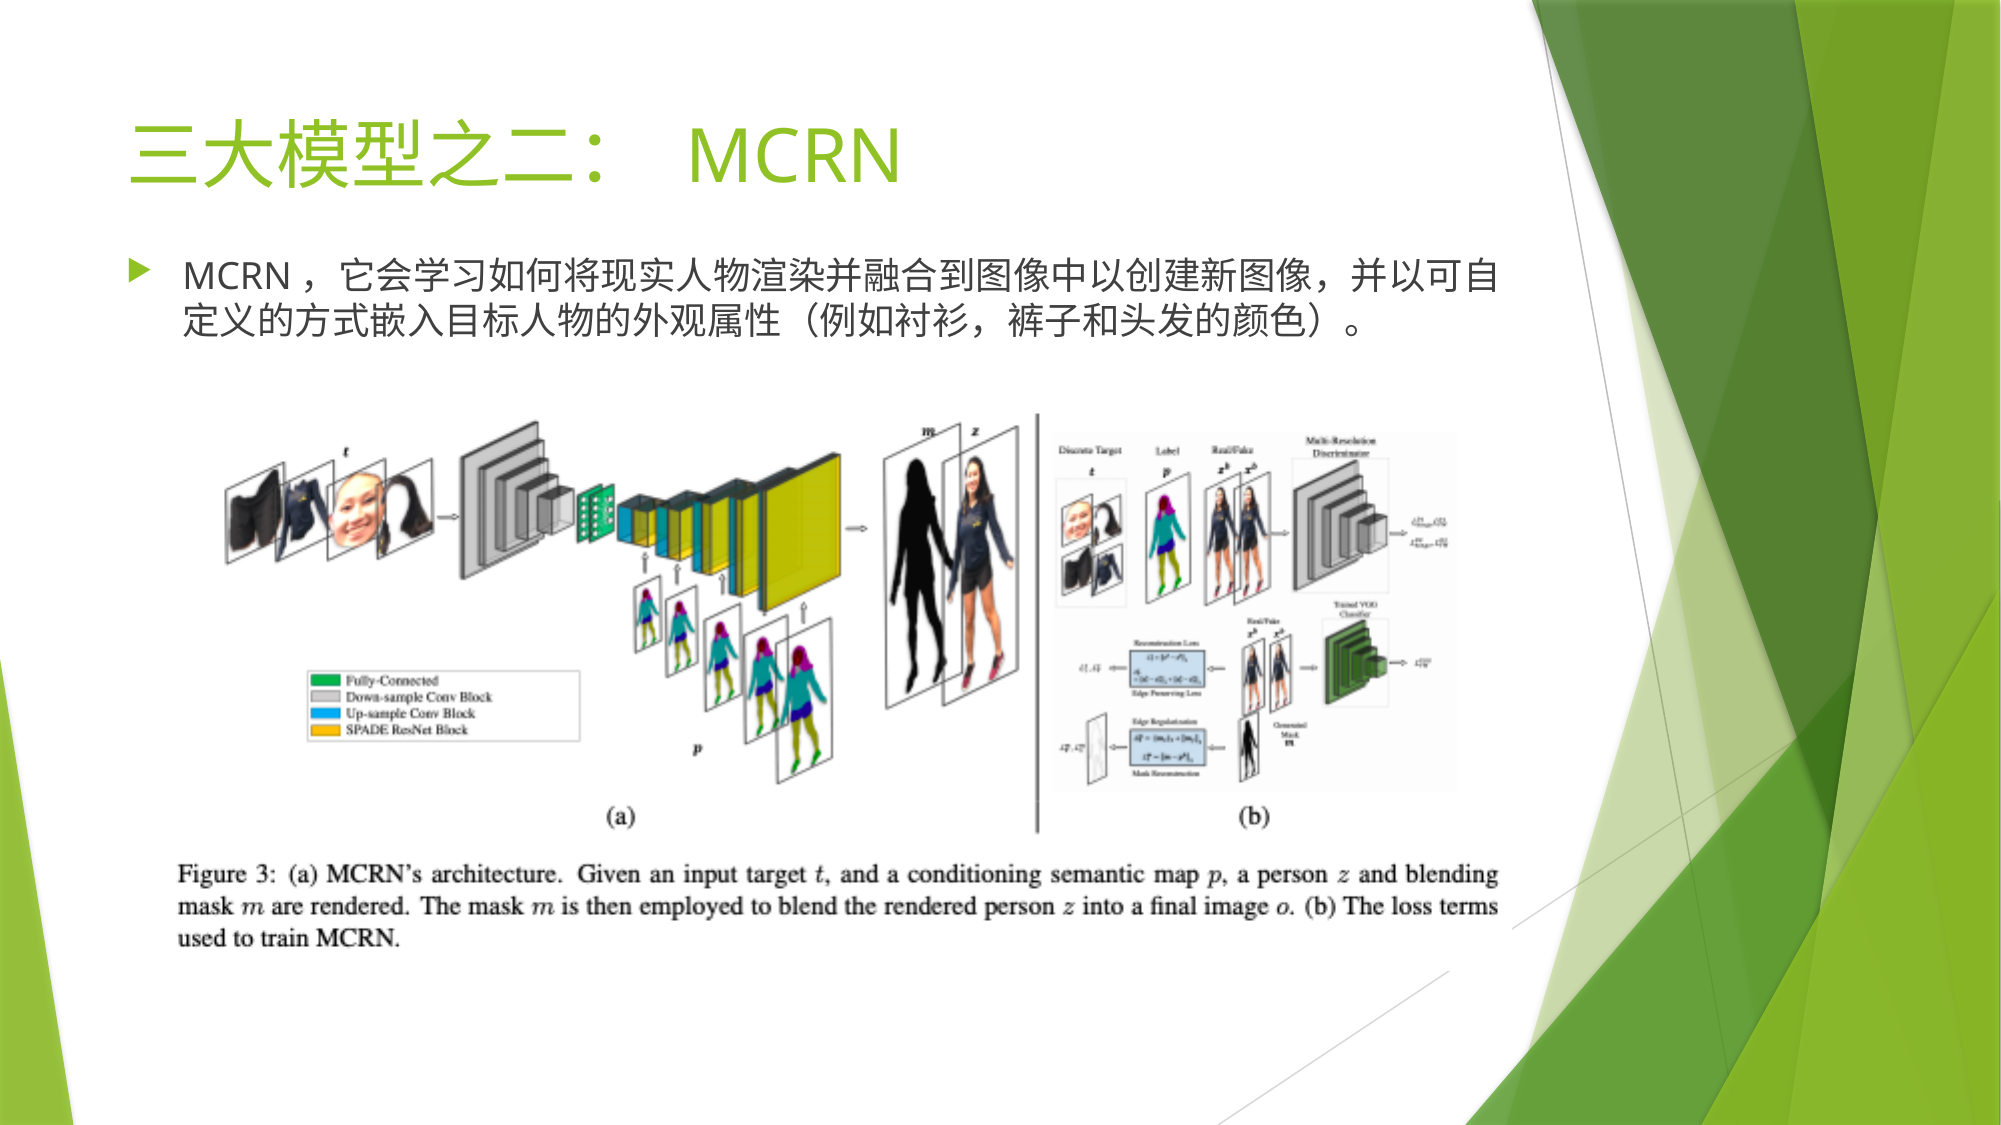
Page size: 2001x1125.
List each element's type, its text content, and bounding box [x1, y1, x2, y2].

title 三大模型之二： MCRN [111, 99, 1522, 244]
list MCRN，它会学习如何将现实人物渲染并融合到图像中以创建新图像，并以可自定义的方式嵌入目标人物的外观属性（例如衬衫，裤子和头发的颜色）。 [111, 244, 1522, 881]
picture [143, 359, 1512, 971]
